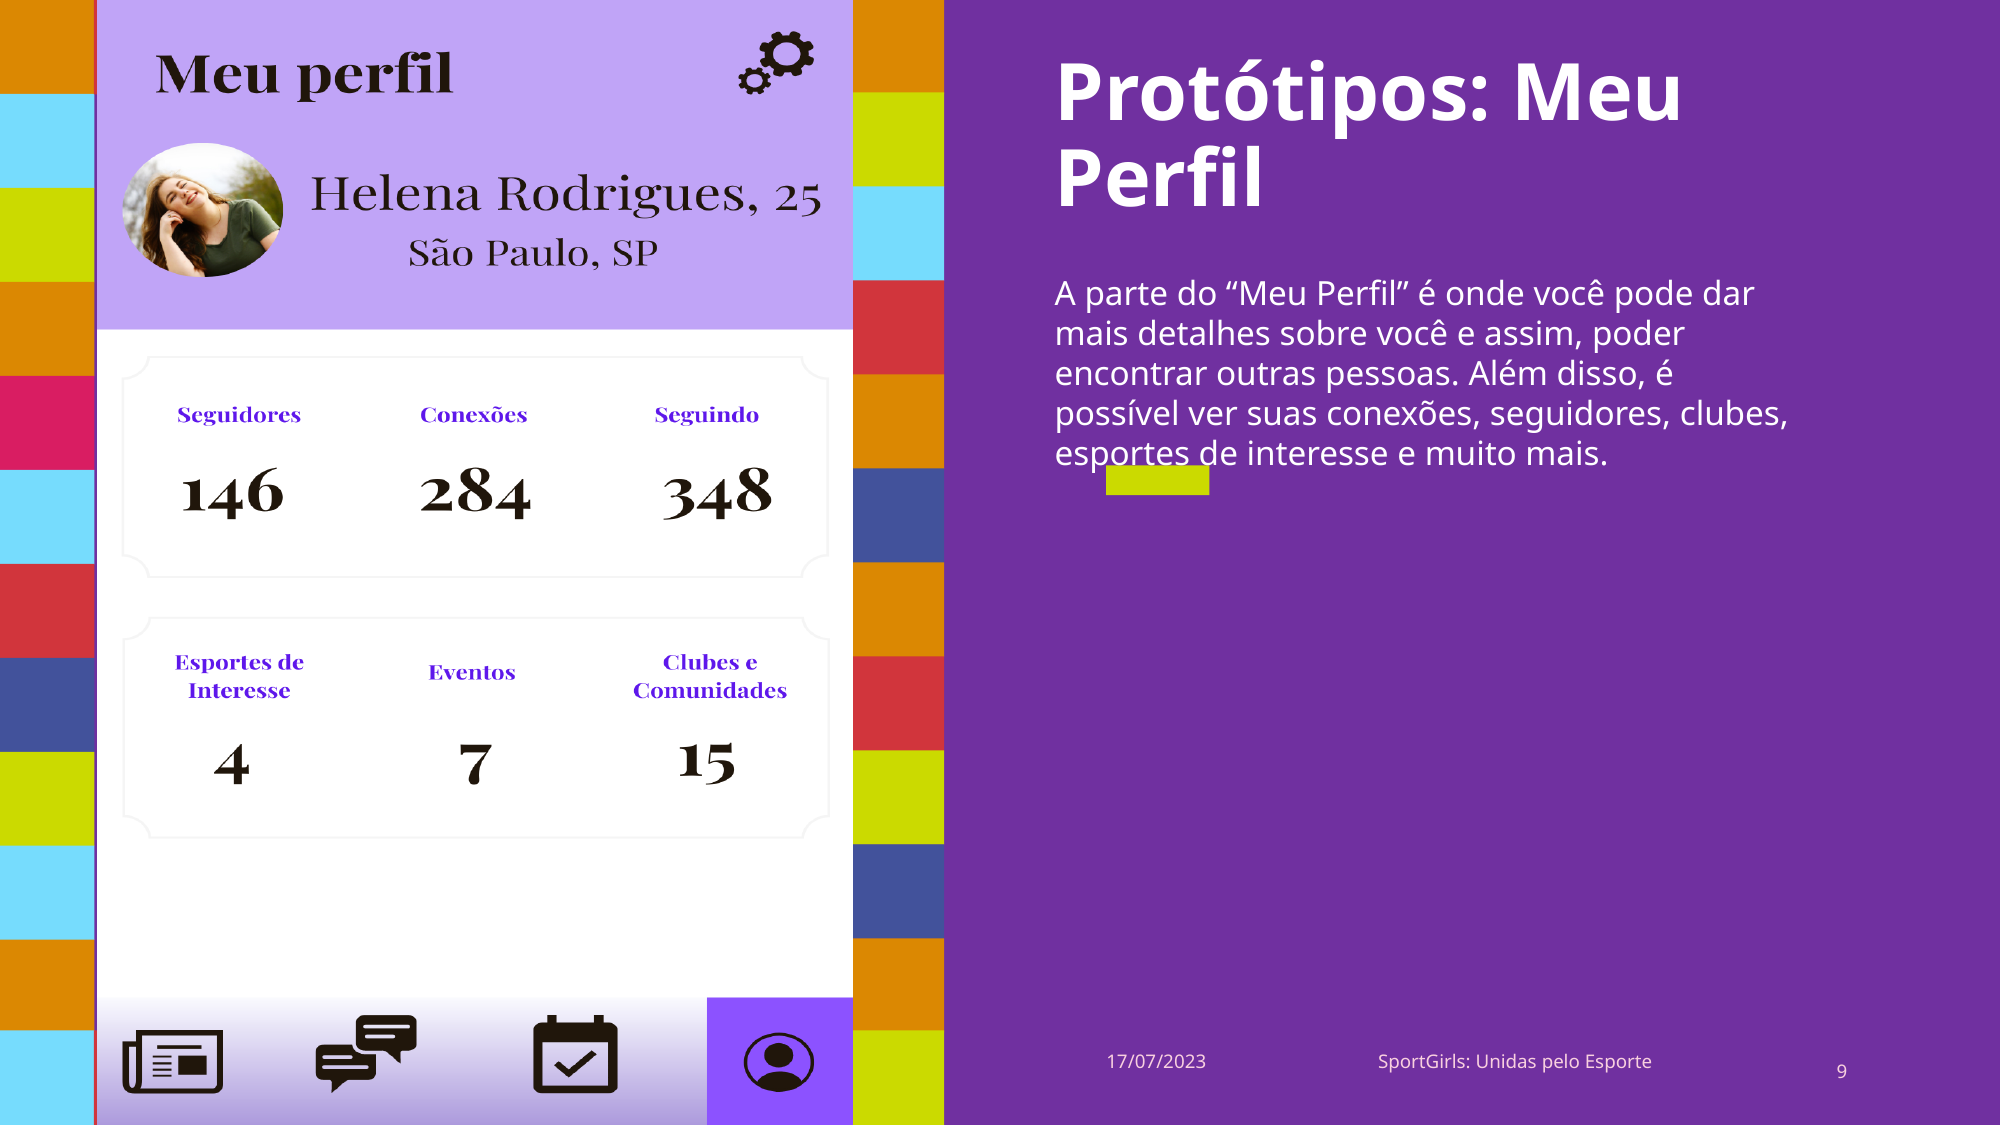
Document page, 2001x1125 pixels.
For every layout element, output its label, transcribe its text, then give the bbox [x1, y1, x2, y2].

title Protótipos: Meu Perfil [1054, 44, 1810, 265]
slide_number 9 [1757, 1042, 1863, 1103]
list A parte do “Meu Perfil” é onde você pode dar mais detalhes sobre você e assim, poder encontrar outras pessoas. Além disso, é possível ver suas conexões, seguidores, clubes, esportes de interesse e muito mais. [1054, 265, 1810, 512]
footer SportGirls: Unidas pelo Esporte [1296, 1042, 1734, 1103]
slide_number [1106, 1042, 1272, 1103]
picture [97, 0, 853, 1125]
